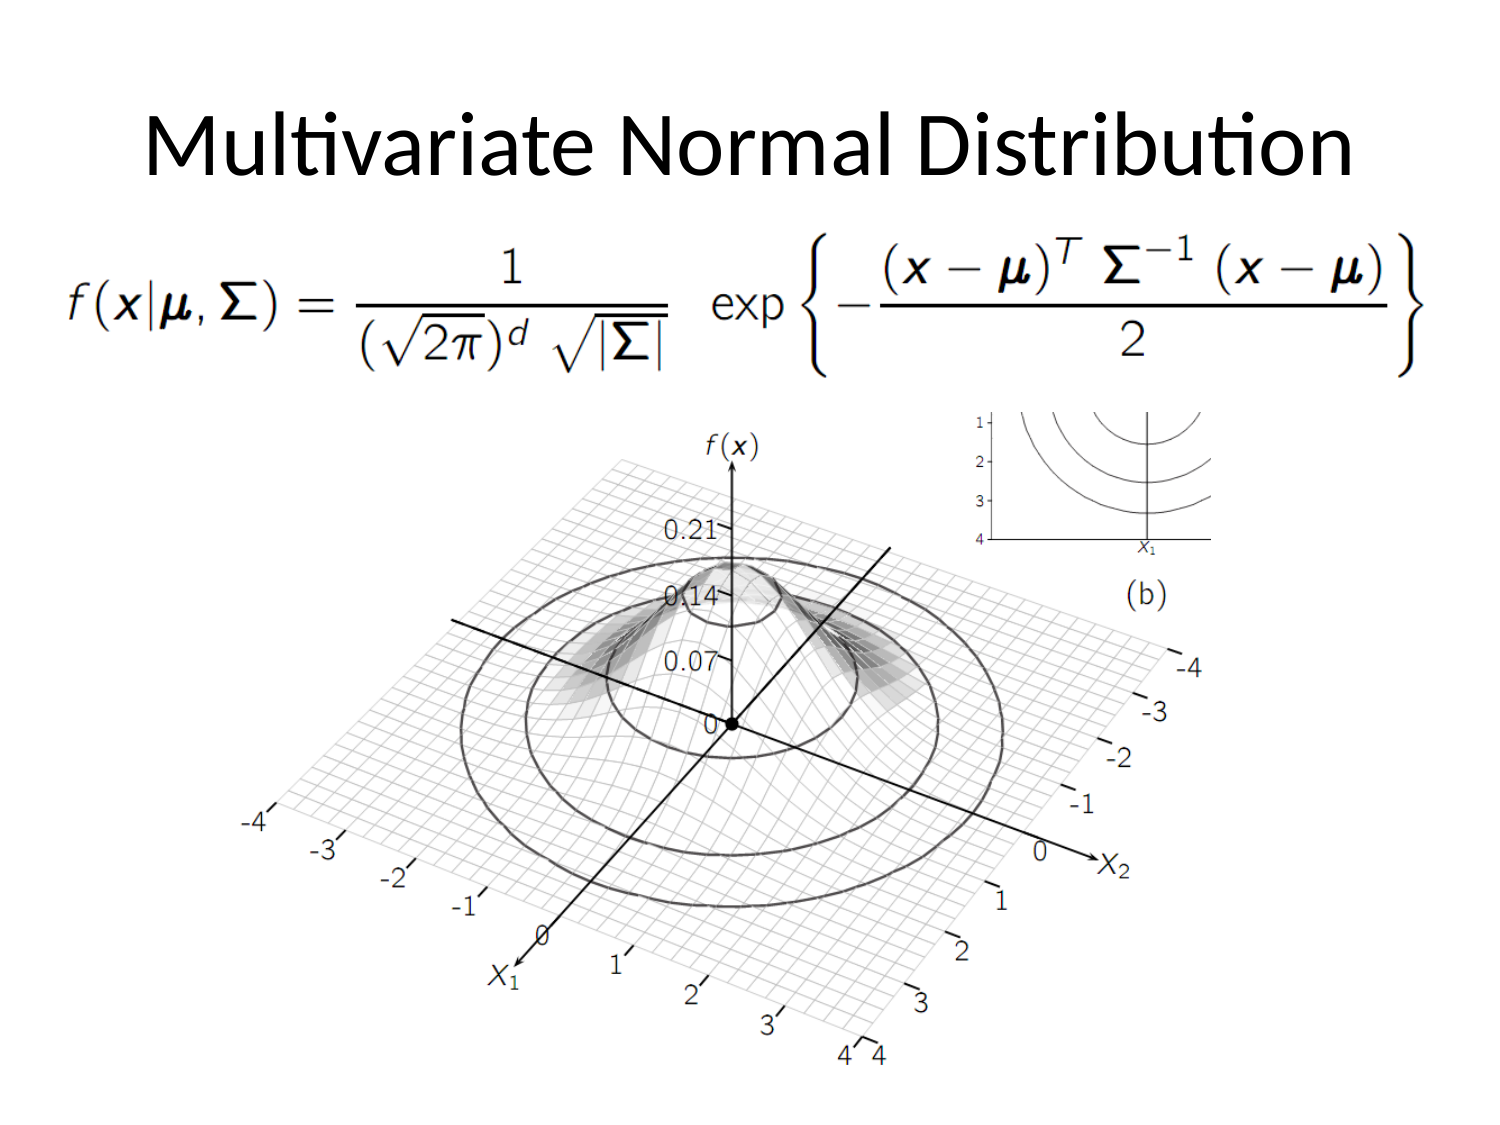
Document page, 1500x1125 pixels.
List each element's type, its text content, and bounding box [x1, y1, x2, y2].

picture [49, 212, 1438, 397]
title Multivariate Normal Distribution [75, 45, 1425, 210]
picture [224, 412, 1212, 1075]
